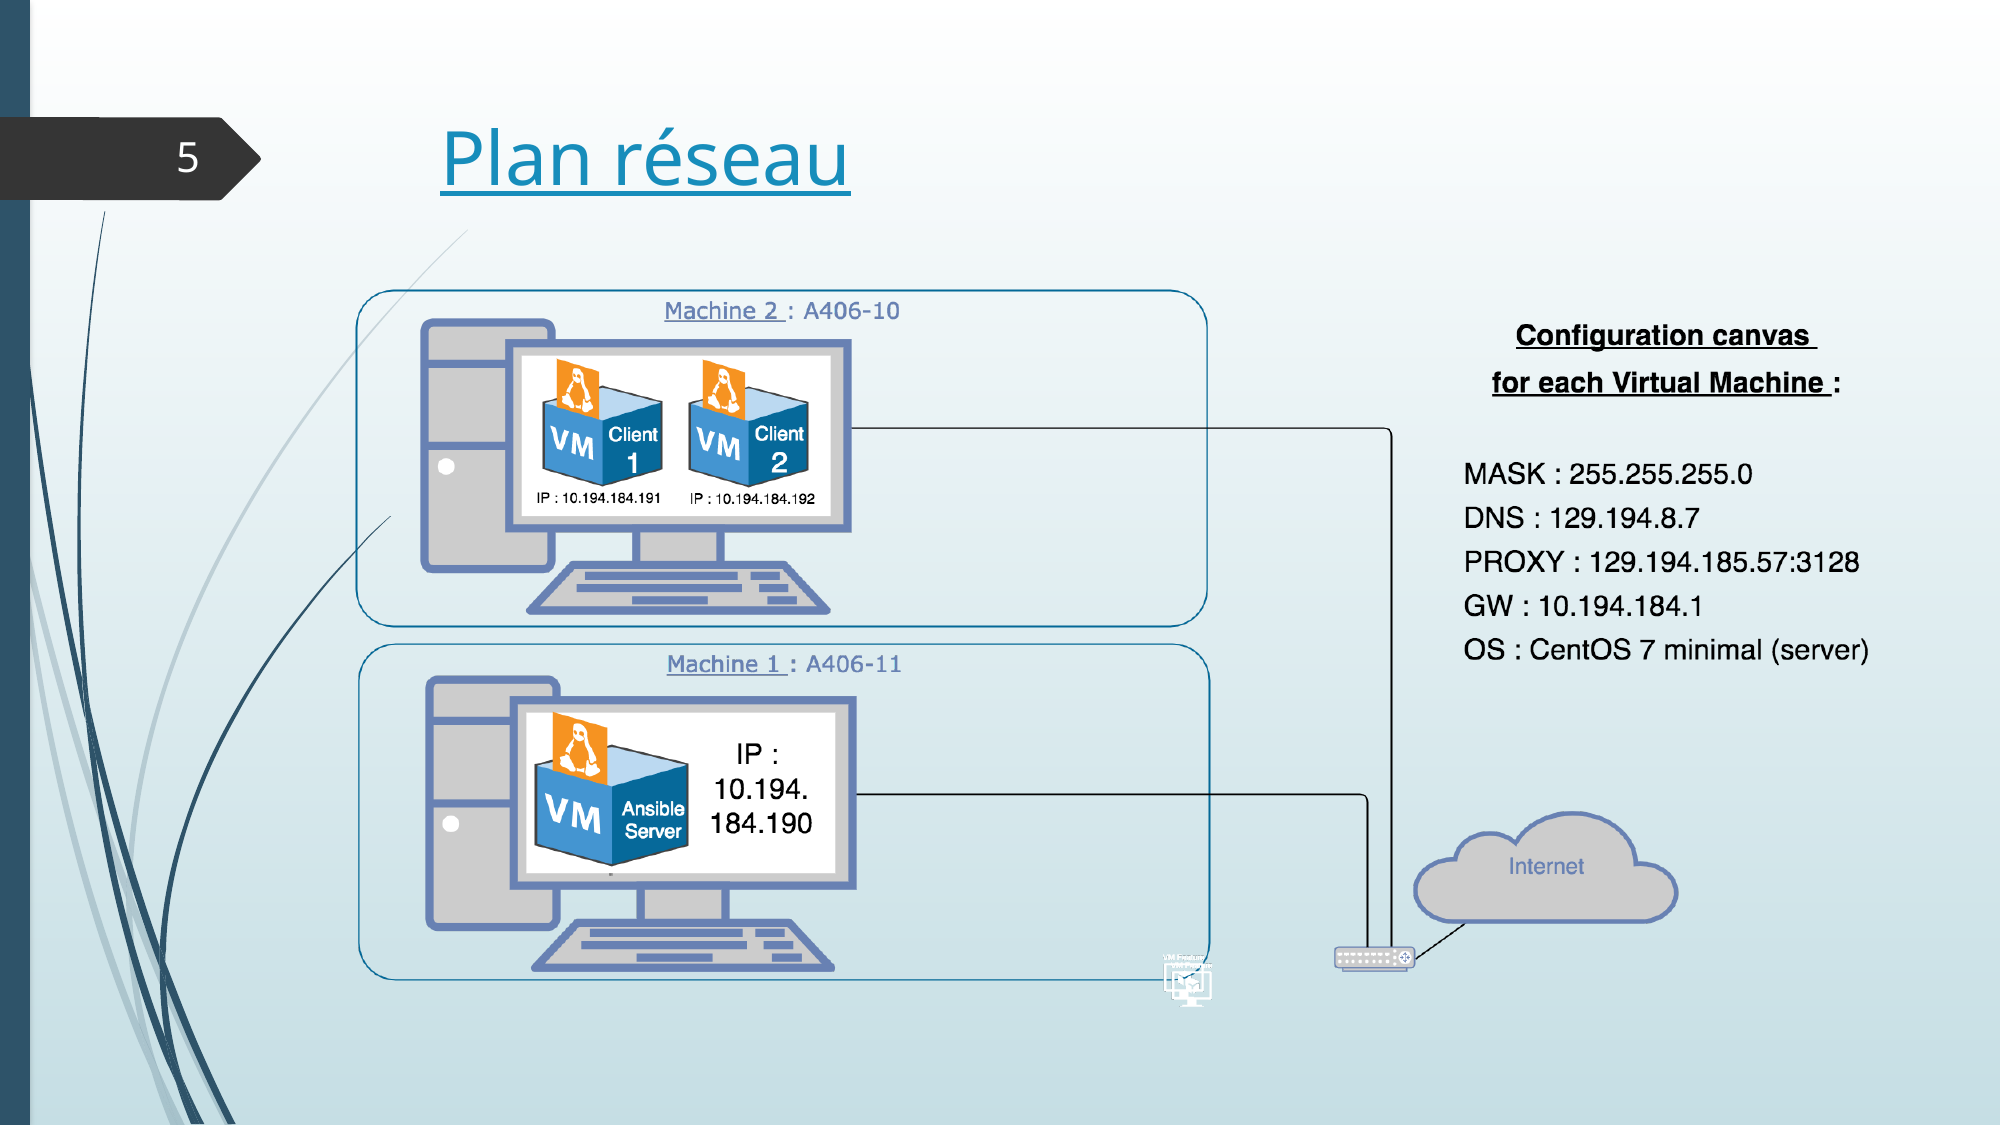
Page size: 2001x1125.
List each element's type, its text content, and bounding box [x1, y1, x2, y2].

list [355, 289, 1897, 1007]
title Plan réseau [425, 102, 1888, 288]
slide_number 4 [87, 129, 216, 190]
